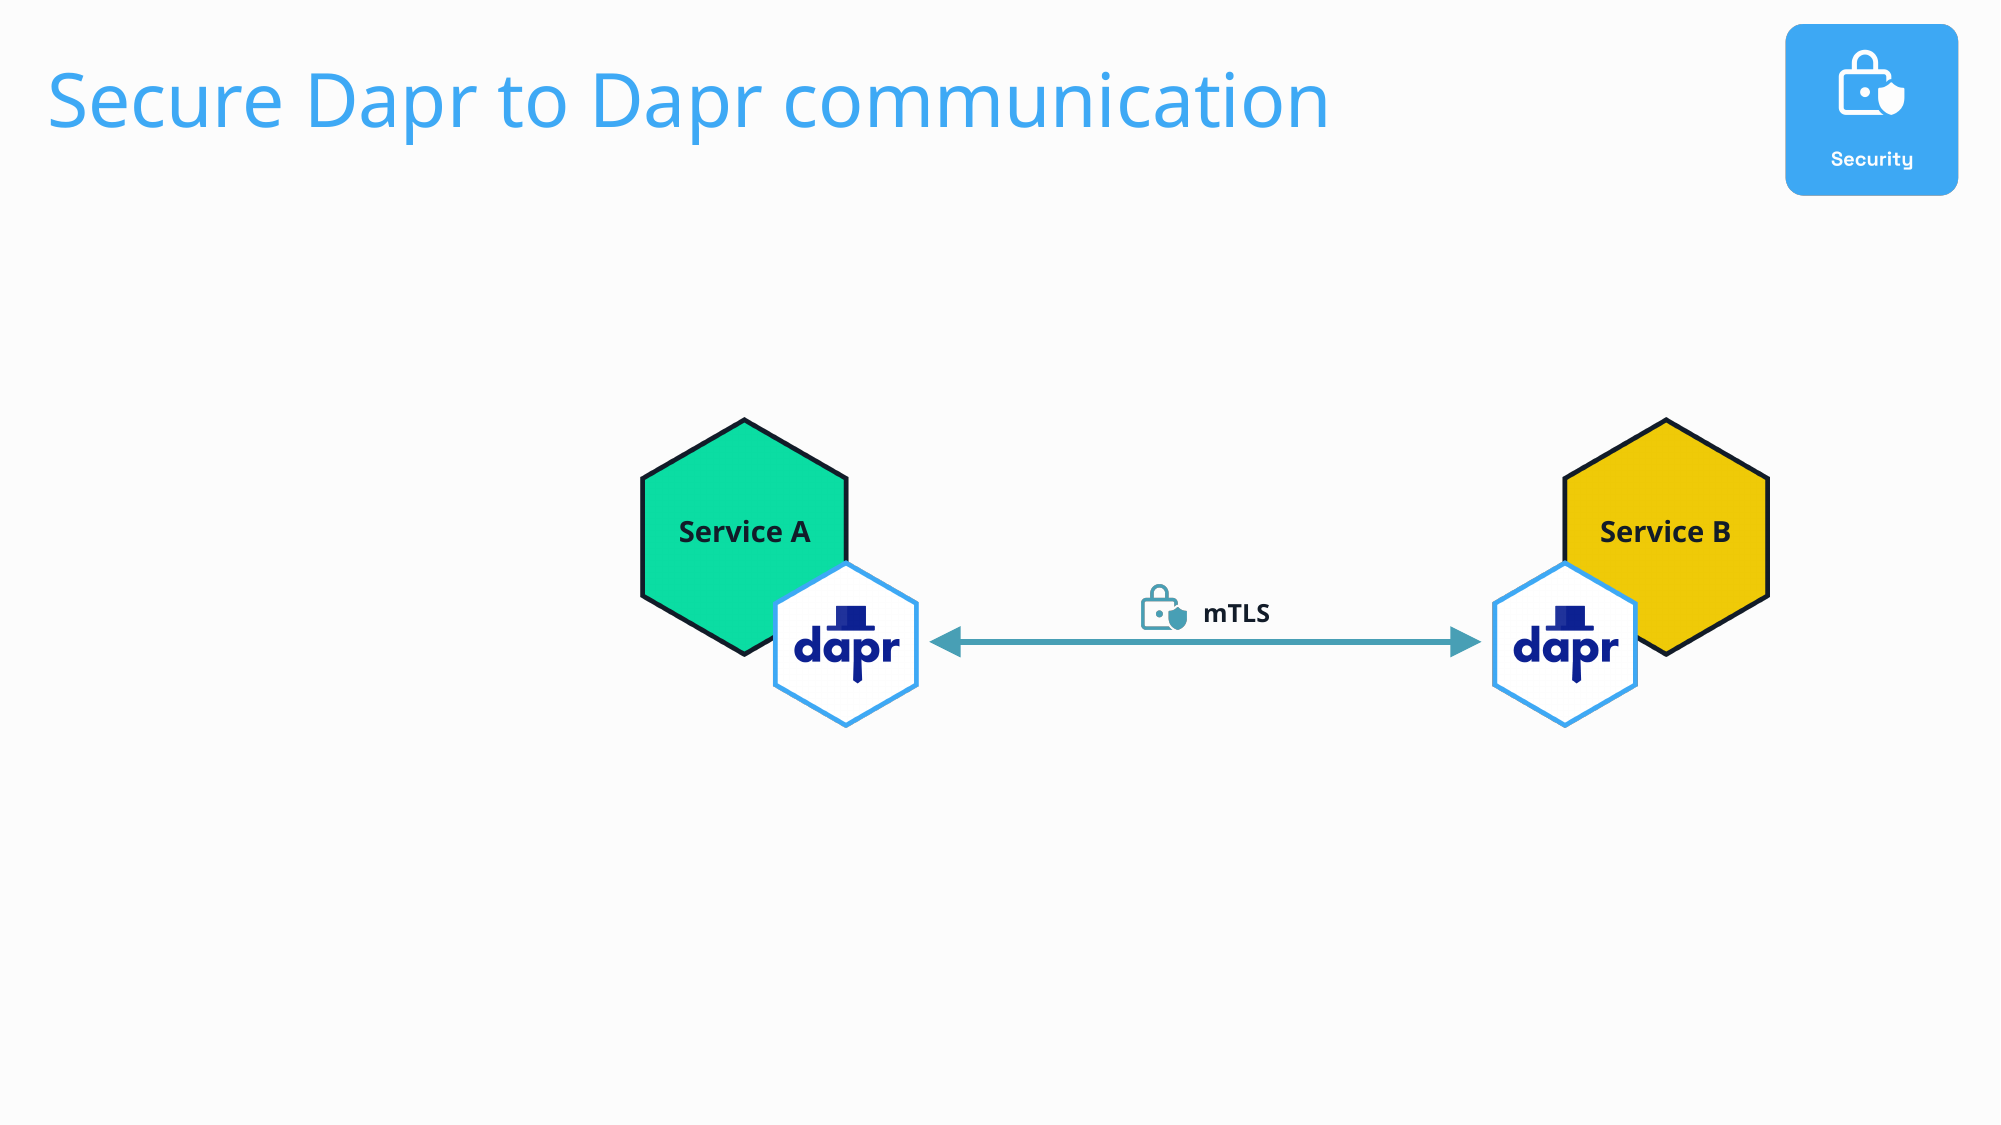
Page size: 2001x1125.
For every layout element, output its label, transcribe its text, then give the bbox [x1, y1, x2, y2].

title Secure Dapr to Dapr communication [1964, 27, 1972, 179]
picture [1782, 21, 1961, 200]
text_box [624, 417, 930, 728]
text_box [1134, 576, 1327, 637]
title Secure Dapr to Dapr communication [32, 27, 1777, 179]
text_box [1481, 417, 1787, 728]
